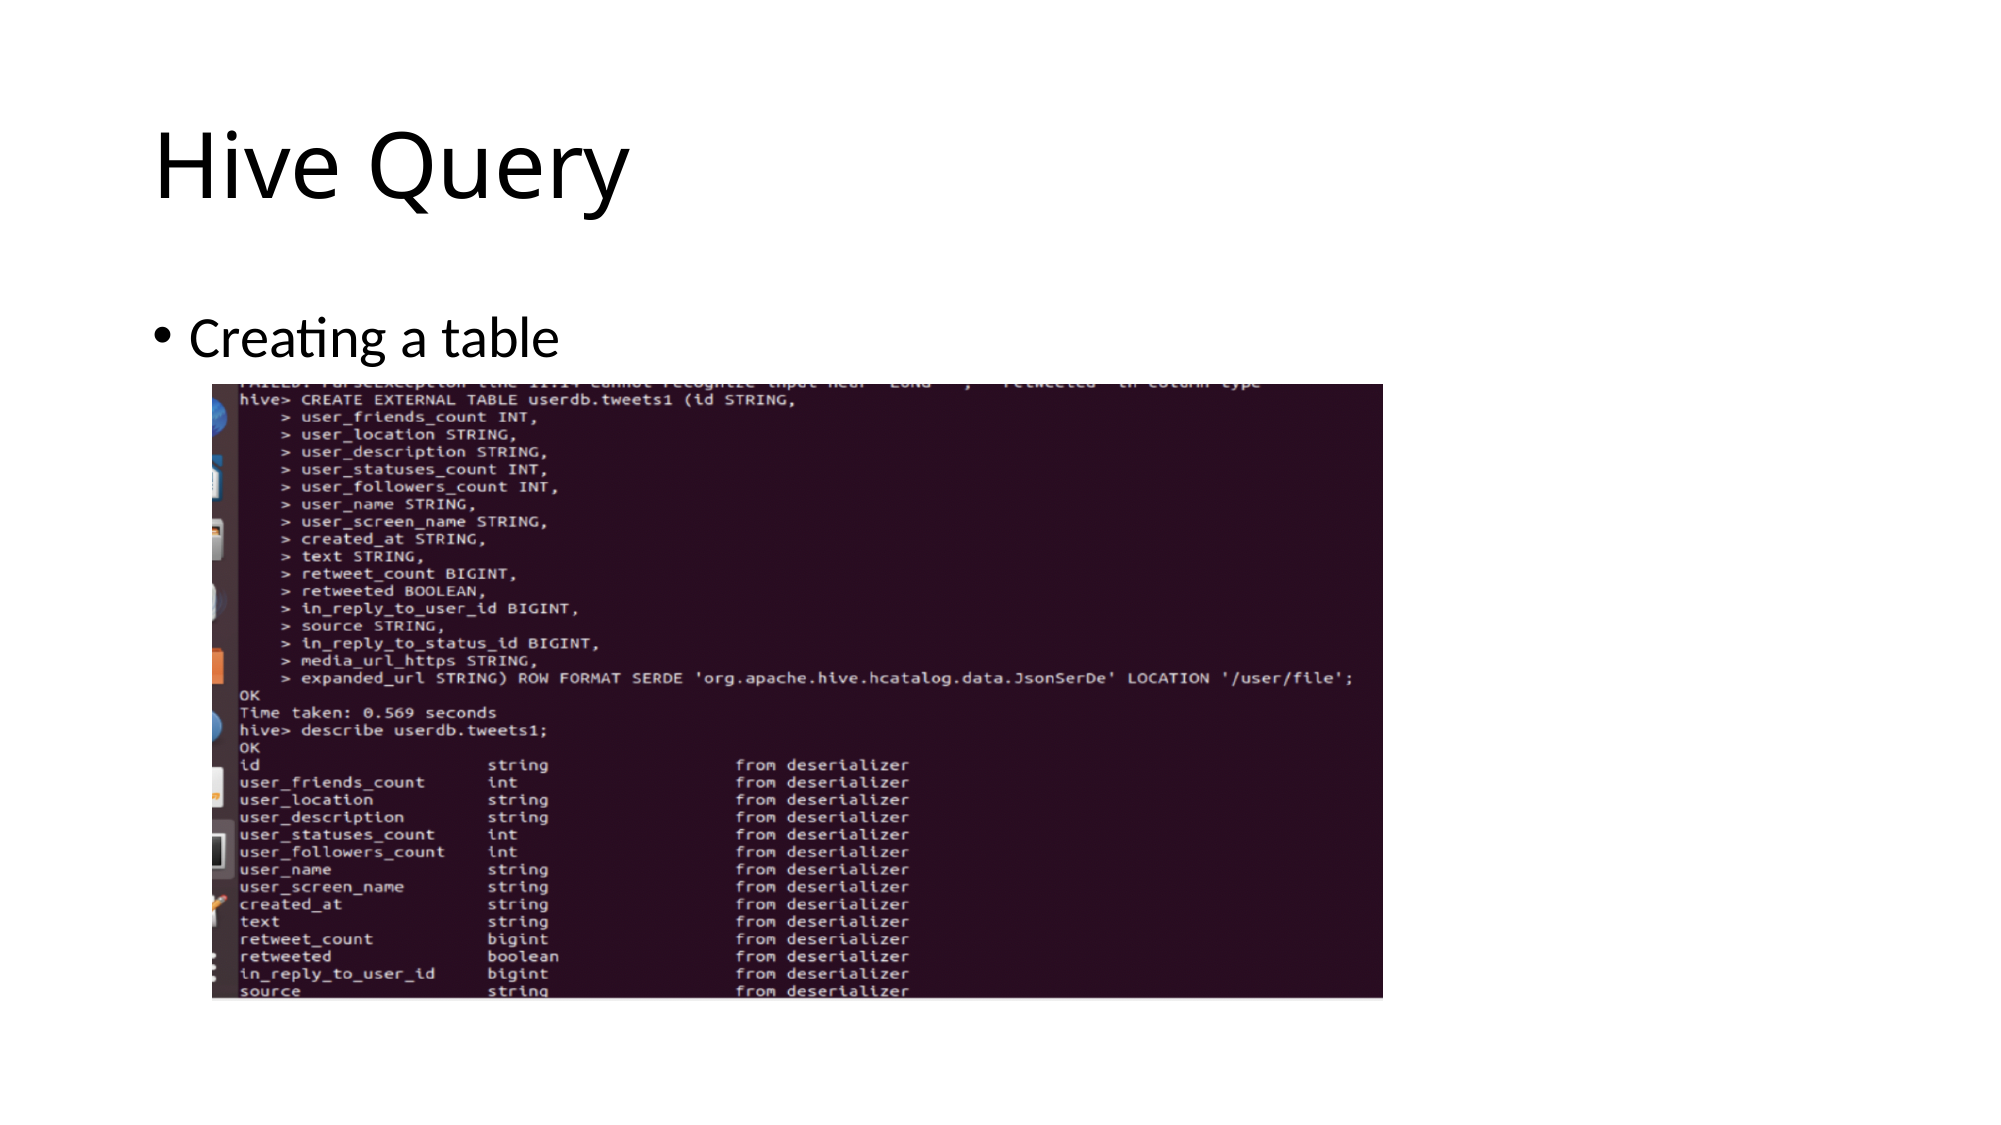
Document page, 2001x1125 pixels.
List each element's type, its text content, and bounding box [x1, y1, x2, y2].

title Hive Query [137, 59, 1863, 278]
list Creating a table [137, 299, 1863, 1014]
picture [212, 384, 1383, 1001]
